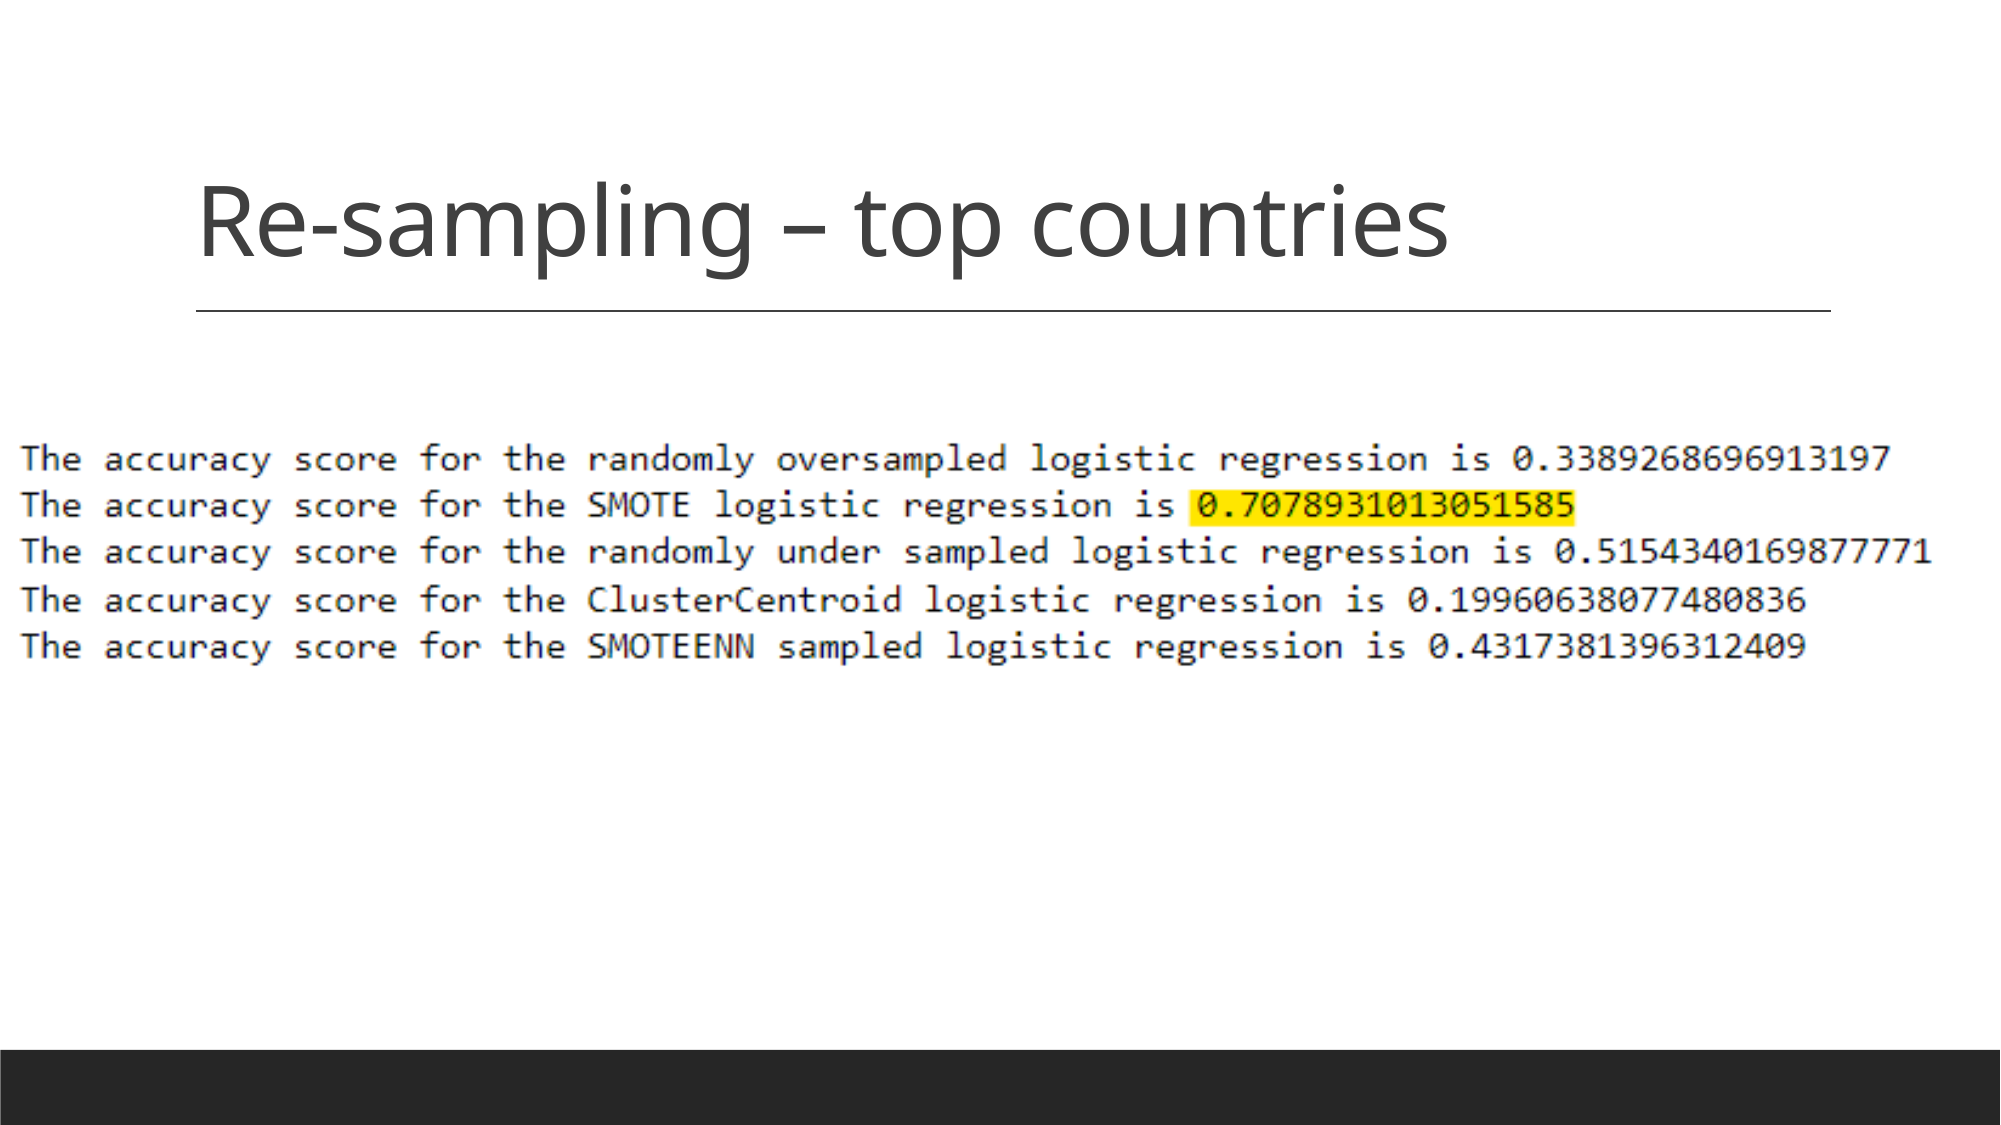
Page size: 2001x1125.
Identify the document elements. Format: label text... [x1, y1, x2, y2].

title Re-sampling – top countries [180, 47, 1830, 285]
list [1, 436, 2000, 689]
